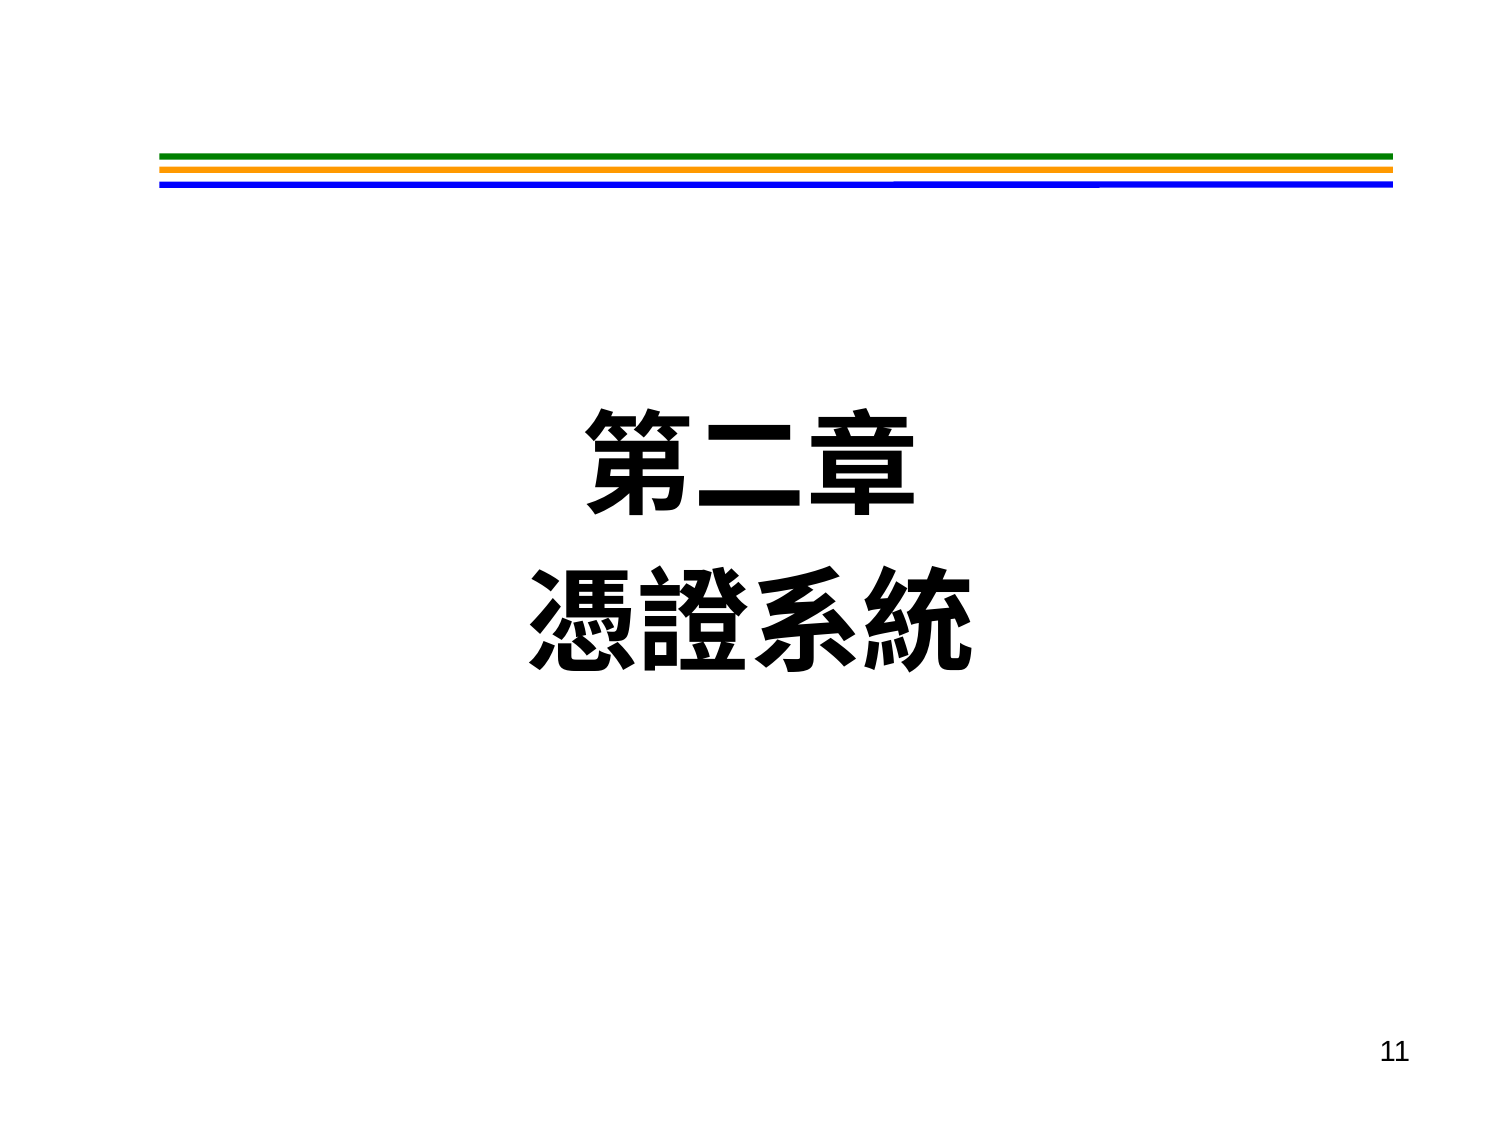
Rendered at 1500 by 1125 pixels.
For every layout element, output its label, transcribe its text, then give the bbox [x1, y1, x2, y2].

slide_number 11 [1074, 1024, 1426, 1103]
list 第二章 憑證系統 [171, 385, 1329, 563]
